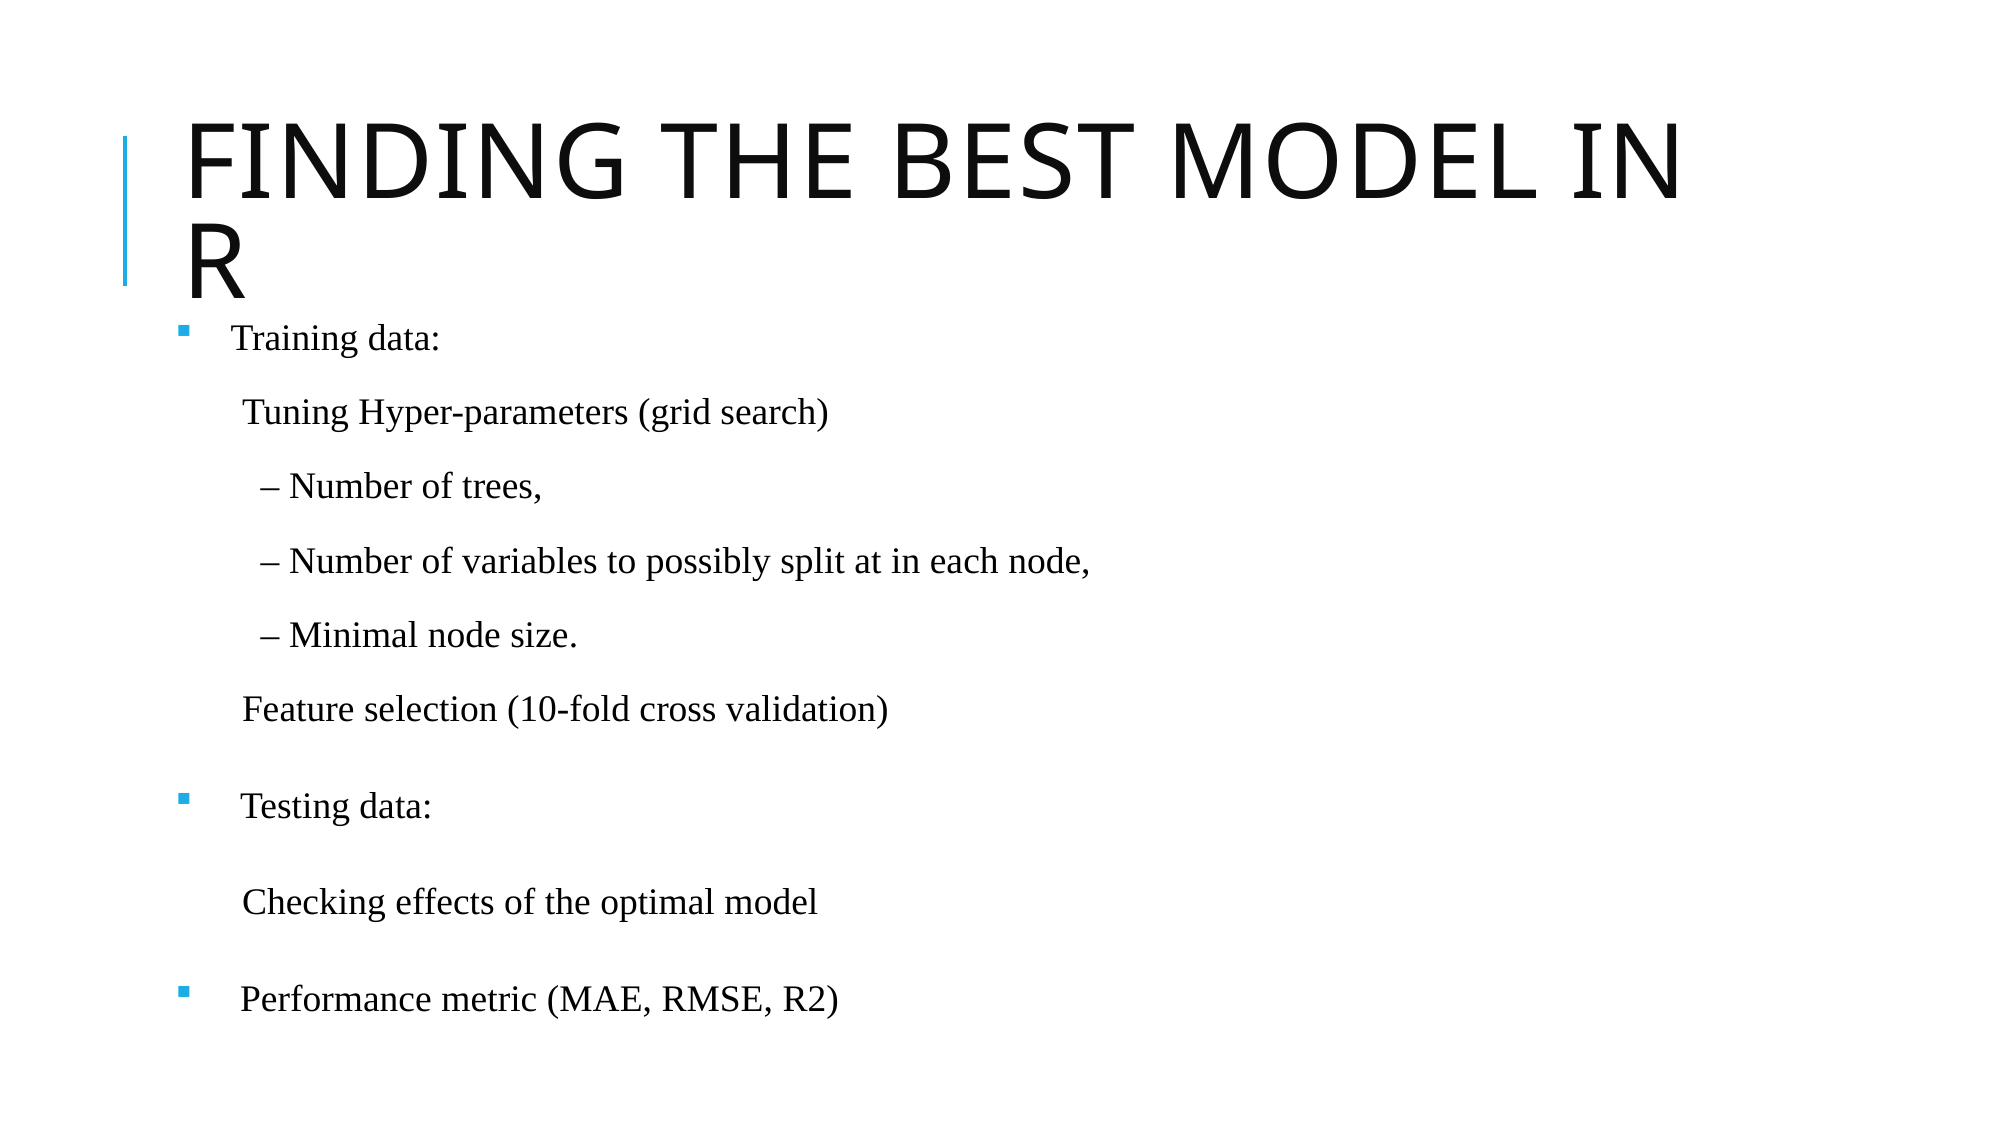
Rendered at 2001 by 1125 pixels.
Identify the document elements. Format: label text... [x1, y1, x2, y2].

list Training data: Tuning Hyper-parameters (grid search) – Number of trees, – Number of variables to possibly split at in each node, – Minimal node size. Feature selection (10-fold cross validation) f variables to possibly split at in each node. Testing data: Checking effects of the optimal model Performance metric (MAE, RMSE, R2) [168, 305, 1763, 1067]
title Finding the best model in R [168, 96, 1763, 305]
